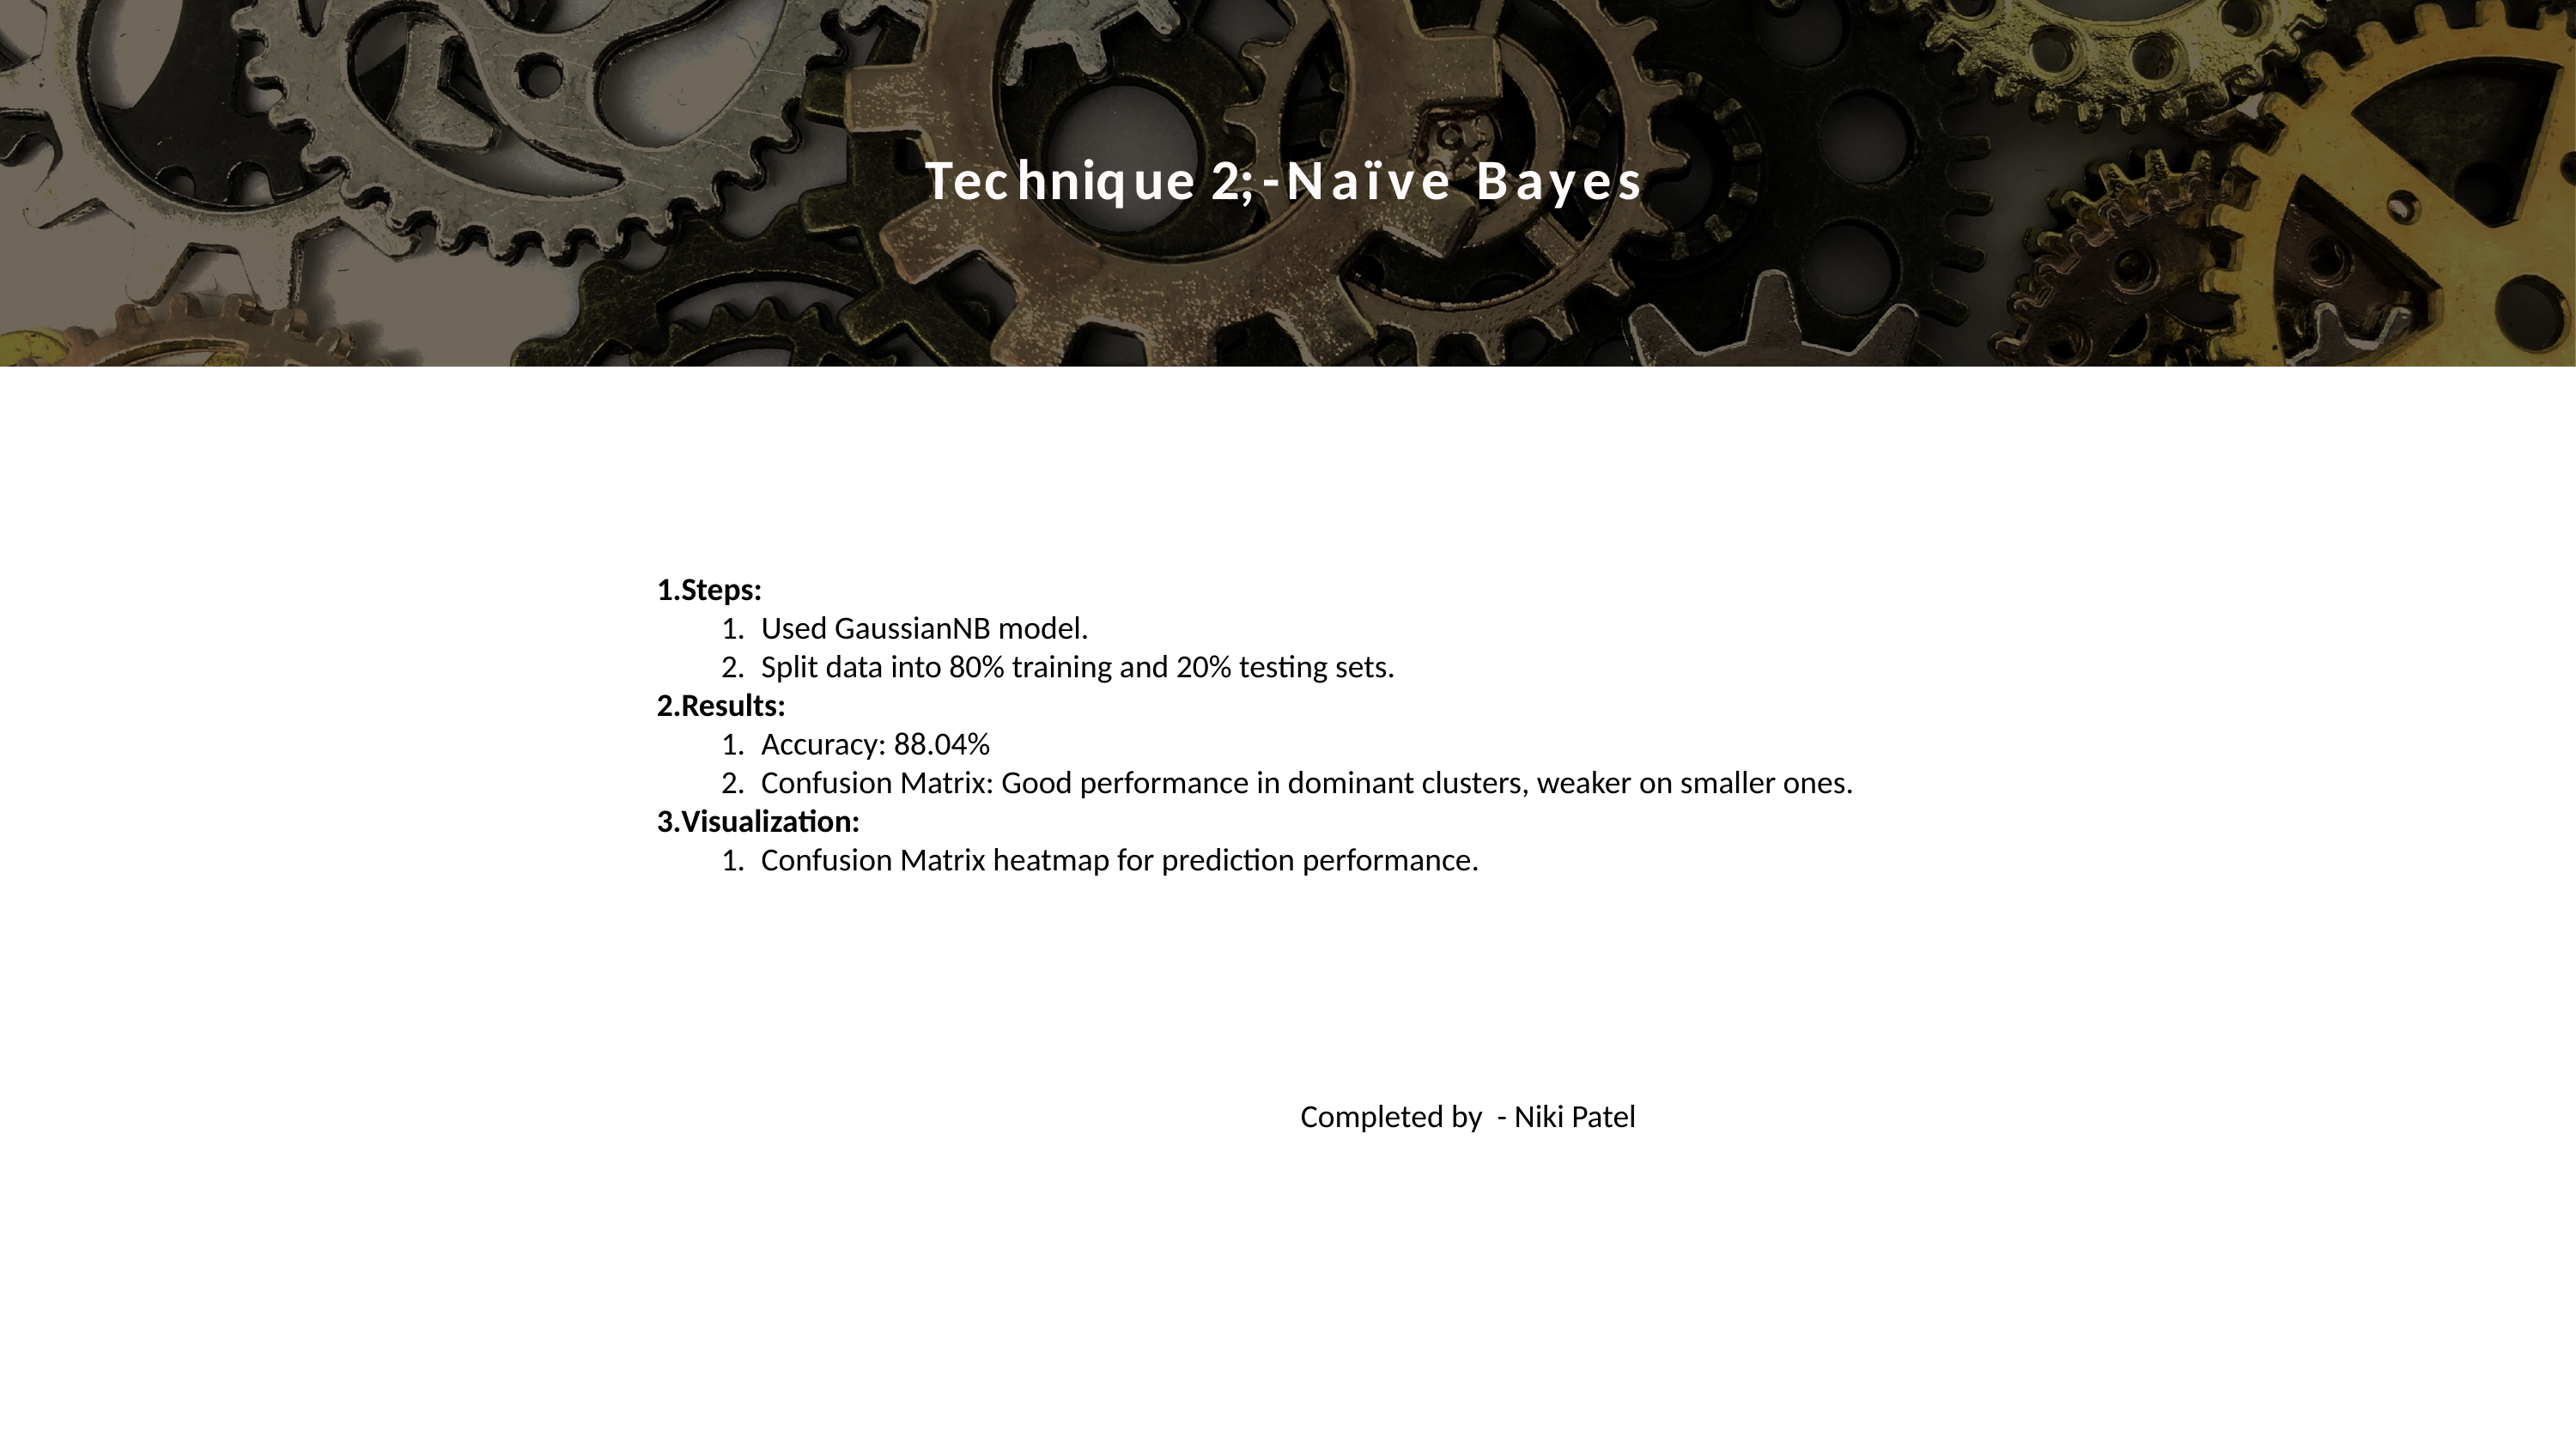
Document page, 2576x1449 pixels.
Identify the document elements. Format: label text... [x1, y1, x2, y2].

text_box Steps: Used GaussianNB model. Split data into 80% training and 20% testing sets. Results: Accuracy: 88.04% Confusion Matrix: Good performance in dominant clusters, weaker on smaller ones. Visualization: Confusion Matrix heatmap for prediction performance. [643, 561, 1932, 884]
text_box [0, 0, 2576, 367]
text_box Completed by - Niki Patel [1287, 1088, 2201, 1141]
